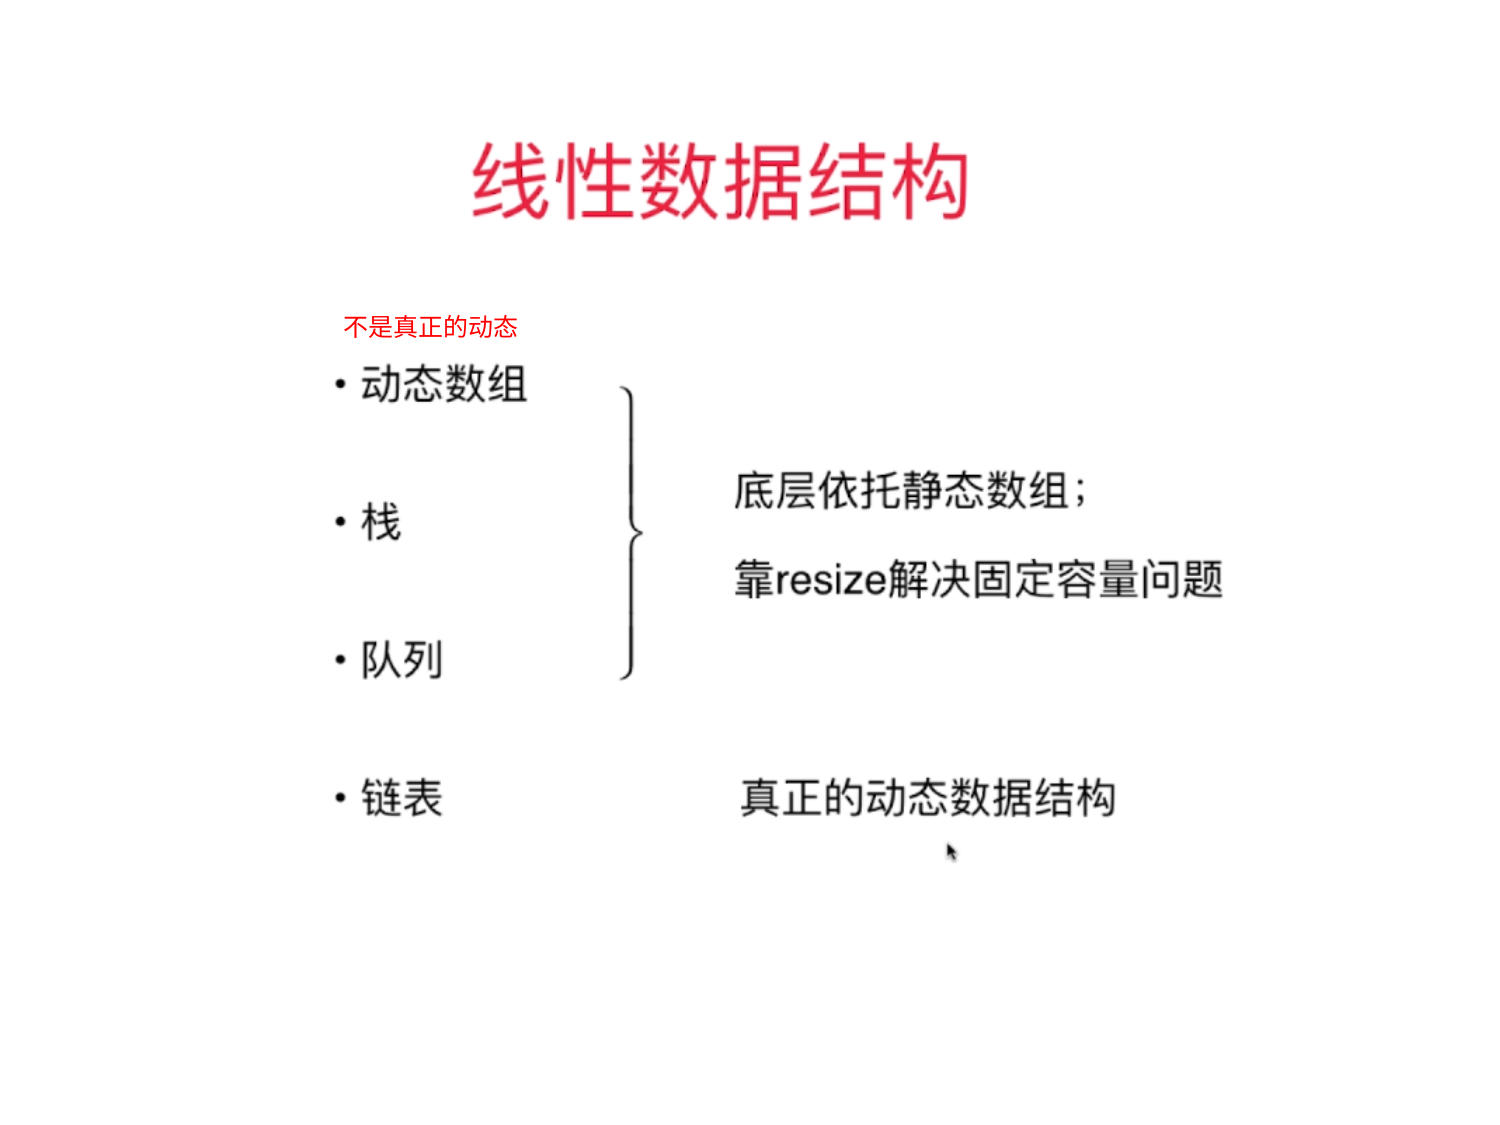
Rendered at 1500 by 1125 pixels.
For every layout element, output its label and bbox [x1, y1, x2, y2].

picture [194, 54, 1276, 917]
